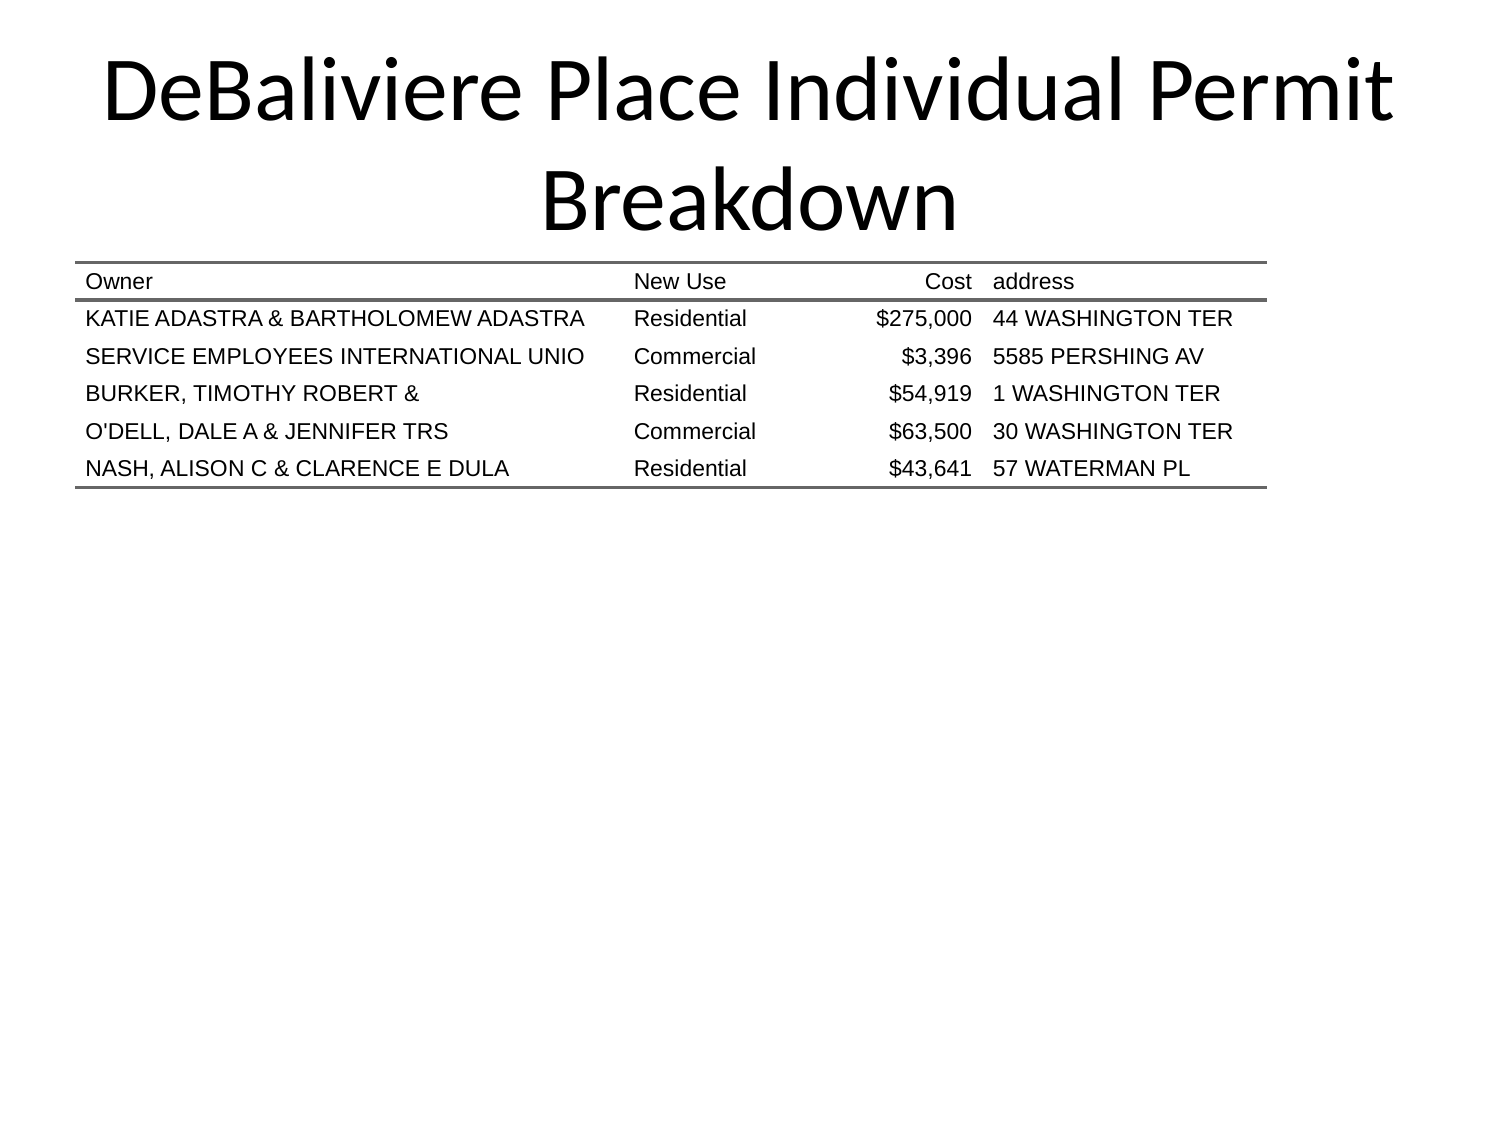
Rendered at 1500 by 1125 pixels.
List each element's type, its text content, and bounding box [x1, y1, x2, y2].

table_cell 30 WASHINGTON TER [983, 413, 1267, 450]
table_cell KATIE ADASTRA & BARTHOLOMEW ADASTRA [75, 302, 623, 338]
table_cell O'DELL, DALE A & JENNIFER TRS [75, 413, 623, 450]
table_cell Commercial [623, 413, 788, 450]
table_cell 1 WASHINGTON TER [983, 375, 1267, 413]
table_cell 44 WASHINGTON TER [983, 302, 1267, 338]
table_cell Residential [623, 450, 788, 486]
table_cell BURKER, TIMOTHY ROBERT & [75, 375, 623, 413]
table_cell $3,396 [788, 338, 983, 375]
table_cell $275,000 [788, 302, 983, 338]
table_cell SERVICE EMPLOYEES INTERNATIONAL UNIO [75, 338, 623, 375]
table_cell Residential [623, 302, 788, 338]
table_header Cost [788, 264, 983, 298]
table_header address [983, 264, 1267, 298]
table_cell $63,500 [788, 413, 983, 450]
table_cell 57 WATERMAN PL [983, 450, 1267, 486]
table_cell 5585 PERSHING AV [983, 338, 1267, 375]
table_cell Residential [623, 375, 788, 413]
table_cell Commercial [623, 338, 788, 375]
table_header Owner [75, 264, 623, 298]
table_header New Use [623, 264, 788, 298]
table_cell NASH, ALISON C & CLARENCE E DULA [75, 450, 623, 486]
table_cell $43,641 [788, 450, 983, 486]
title DeBaliviere Place Individual Permit Breakdown [75, 45, 1425, 233]
table_cell $54,919 [788, 375, 983, 413]
